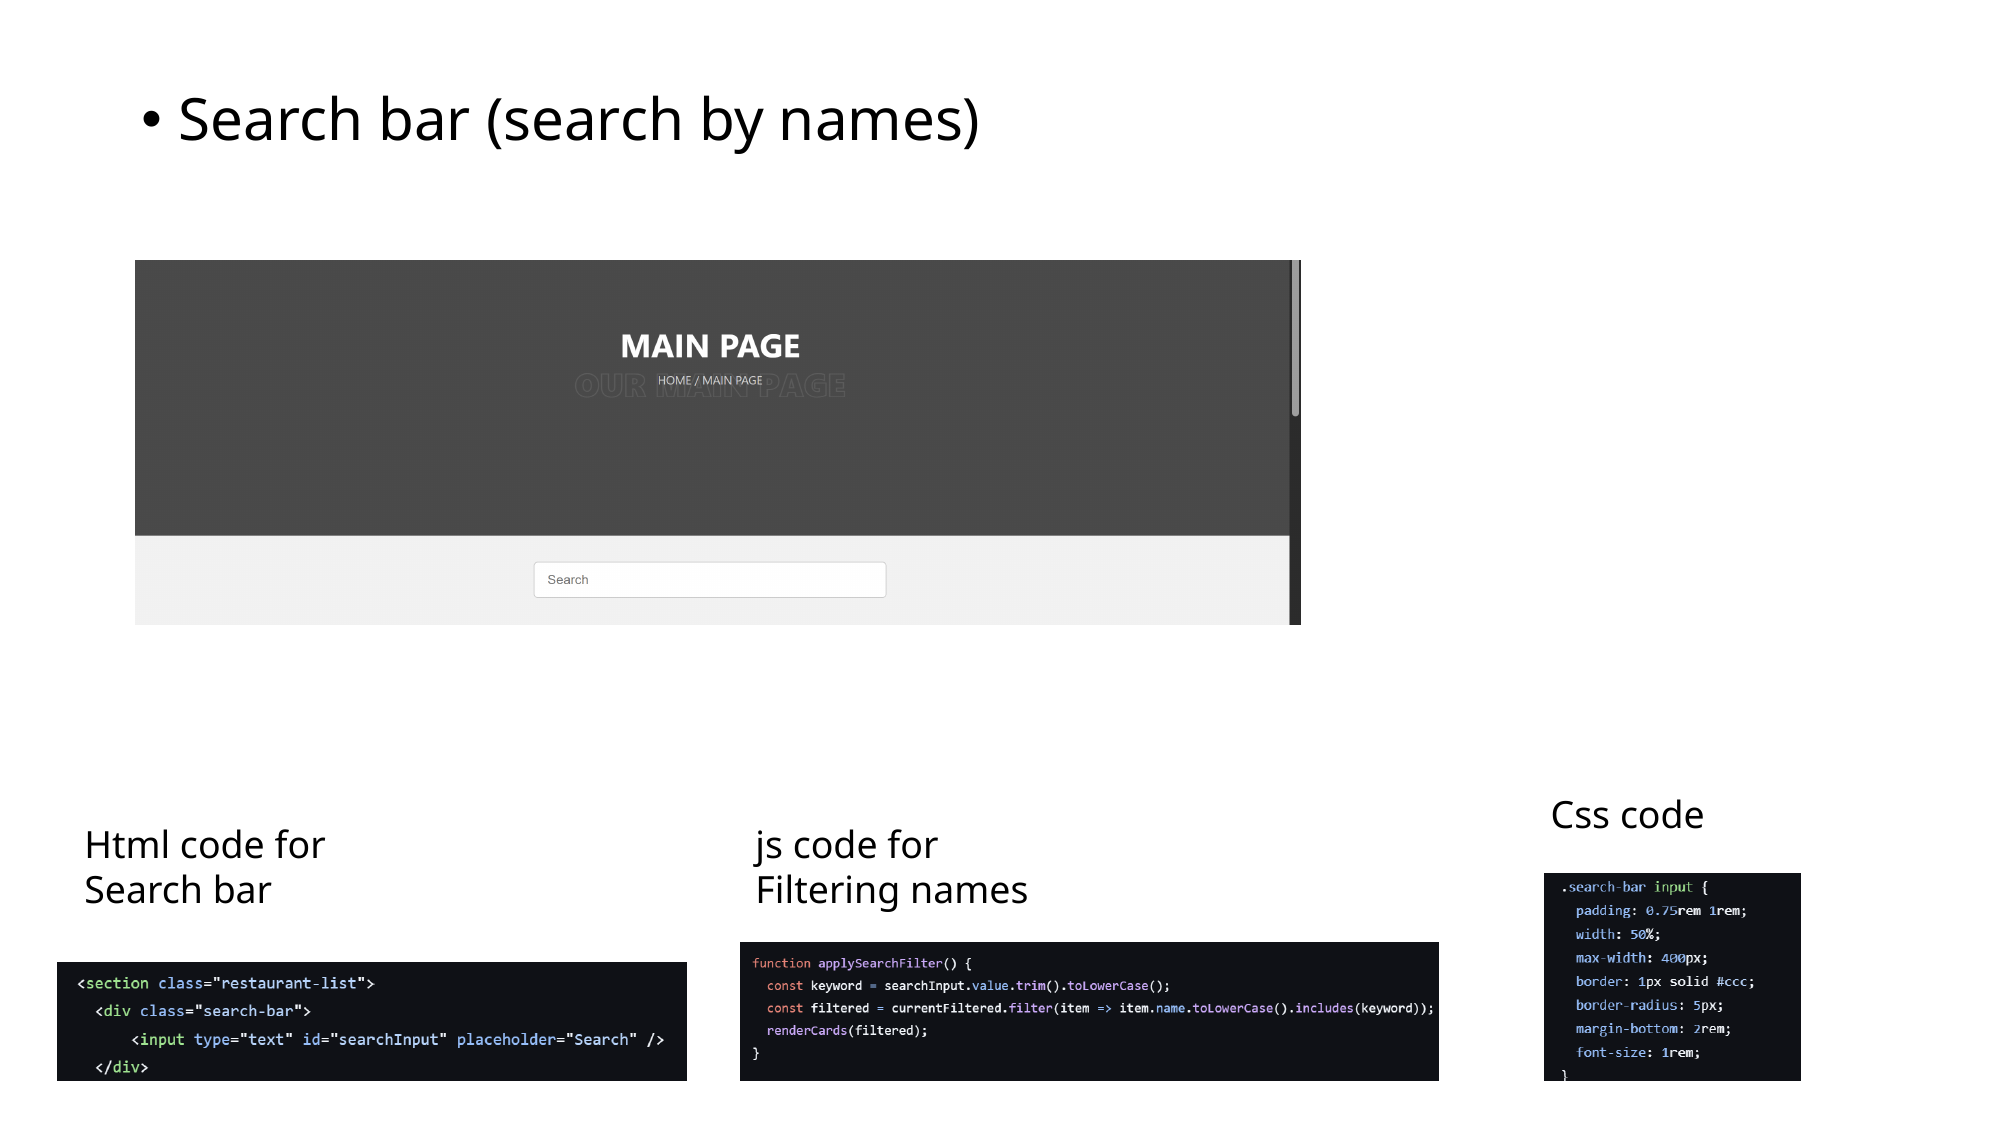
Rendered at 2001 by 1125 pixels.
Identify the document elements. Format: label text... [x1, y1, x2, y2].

list Search bar (search by names) [126, 82, 1852, 797]
text_box Css code [1535, 783, 1900, 844]
text_box js code for Filtering names [740, 814, 1104, 919]
picture [1544, 873, 1801, 1081]
picture [135, 260, 1301, 626]
picture [740, 942, 1439, 1081]
picture [57, 962, 687, 1081]
text_box Html code for Search bar [69, 814, 433, 919]
